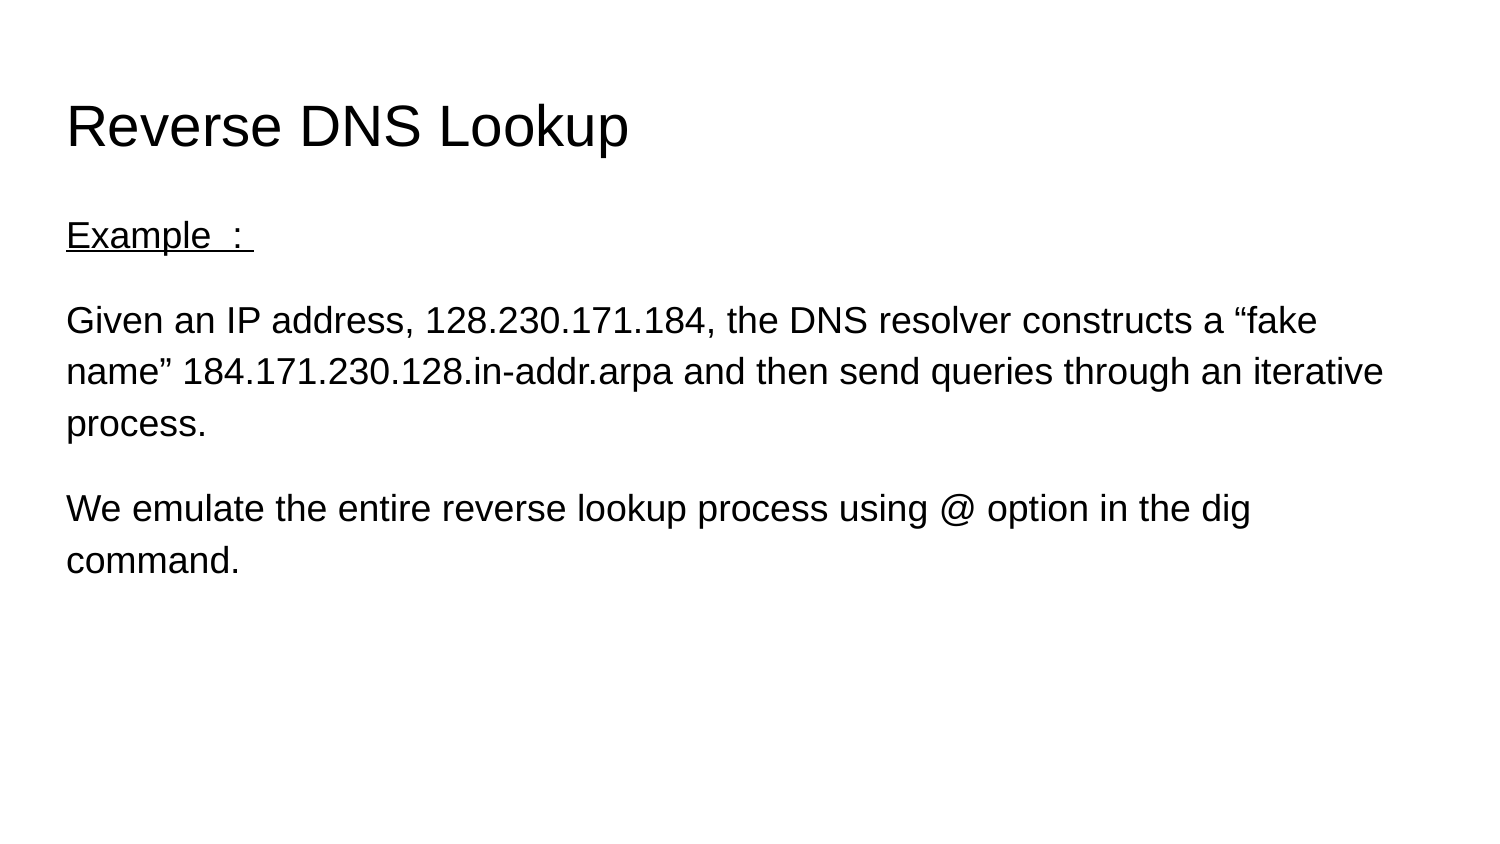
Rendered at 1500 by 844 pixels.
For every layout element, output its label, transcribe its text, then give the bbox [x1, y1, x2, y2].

title Reverse DNS Lookup [51, 72, 1449, 167]
list Example : Given an IP address, 128.230.171.184, the DNS resolver constructs a “fake name” 184.171.230.128.in-addr.arpa and then send queries through an iterative process. We emulate the entire reverse lookup process using @ option in the dig command. [51, 189, 1449, 750]
